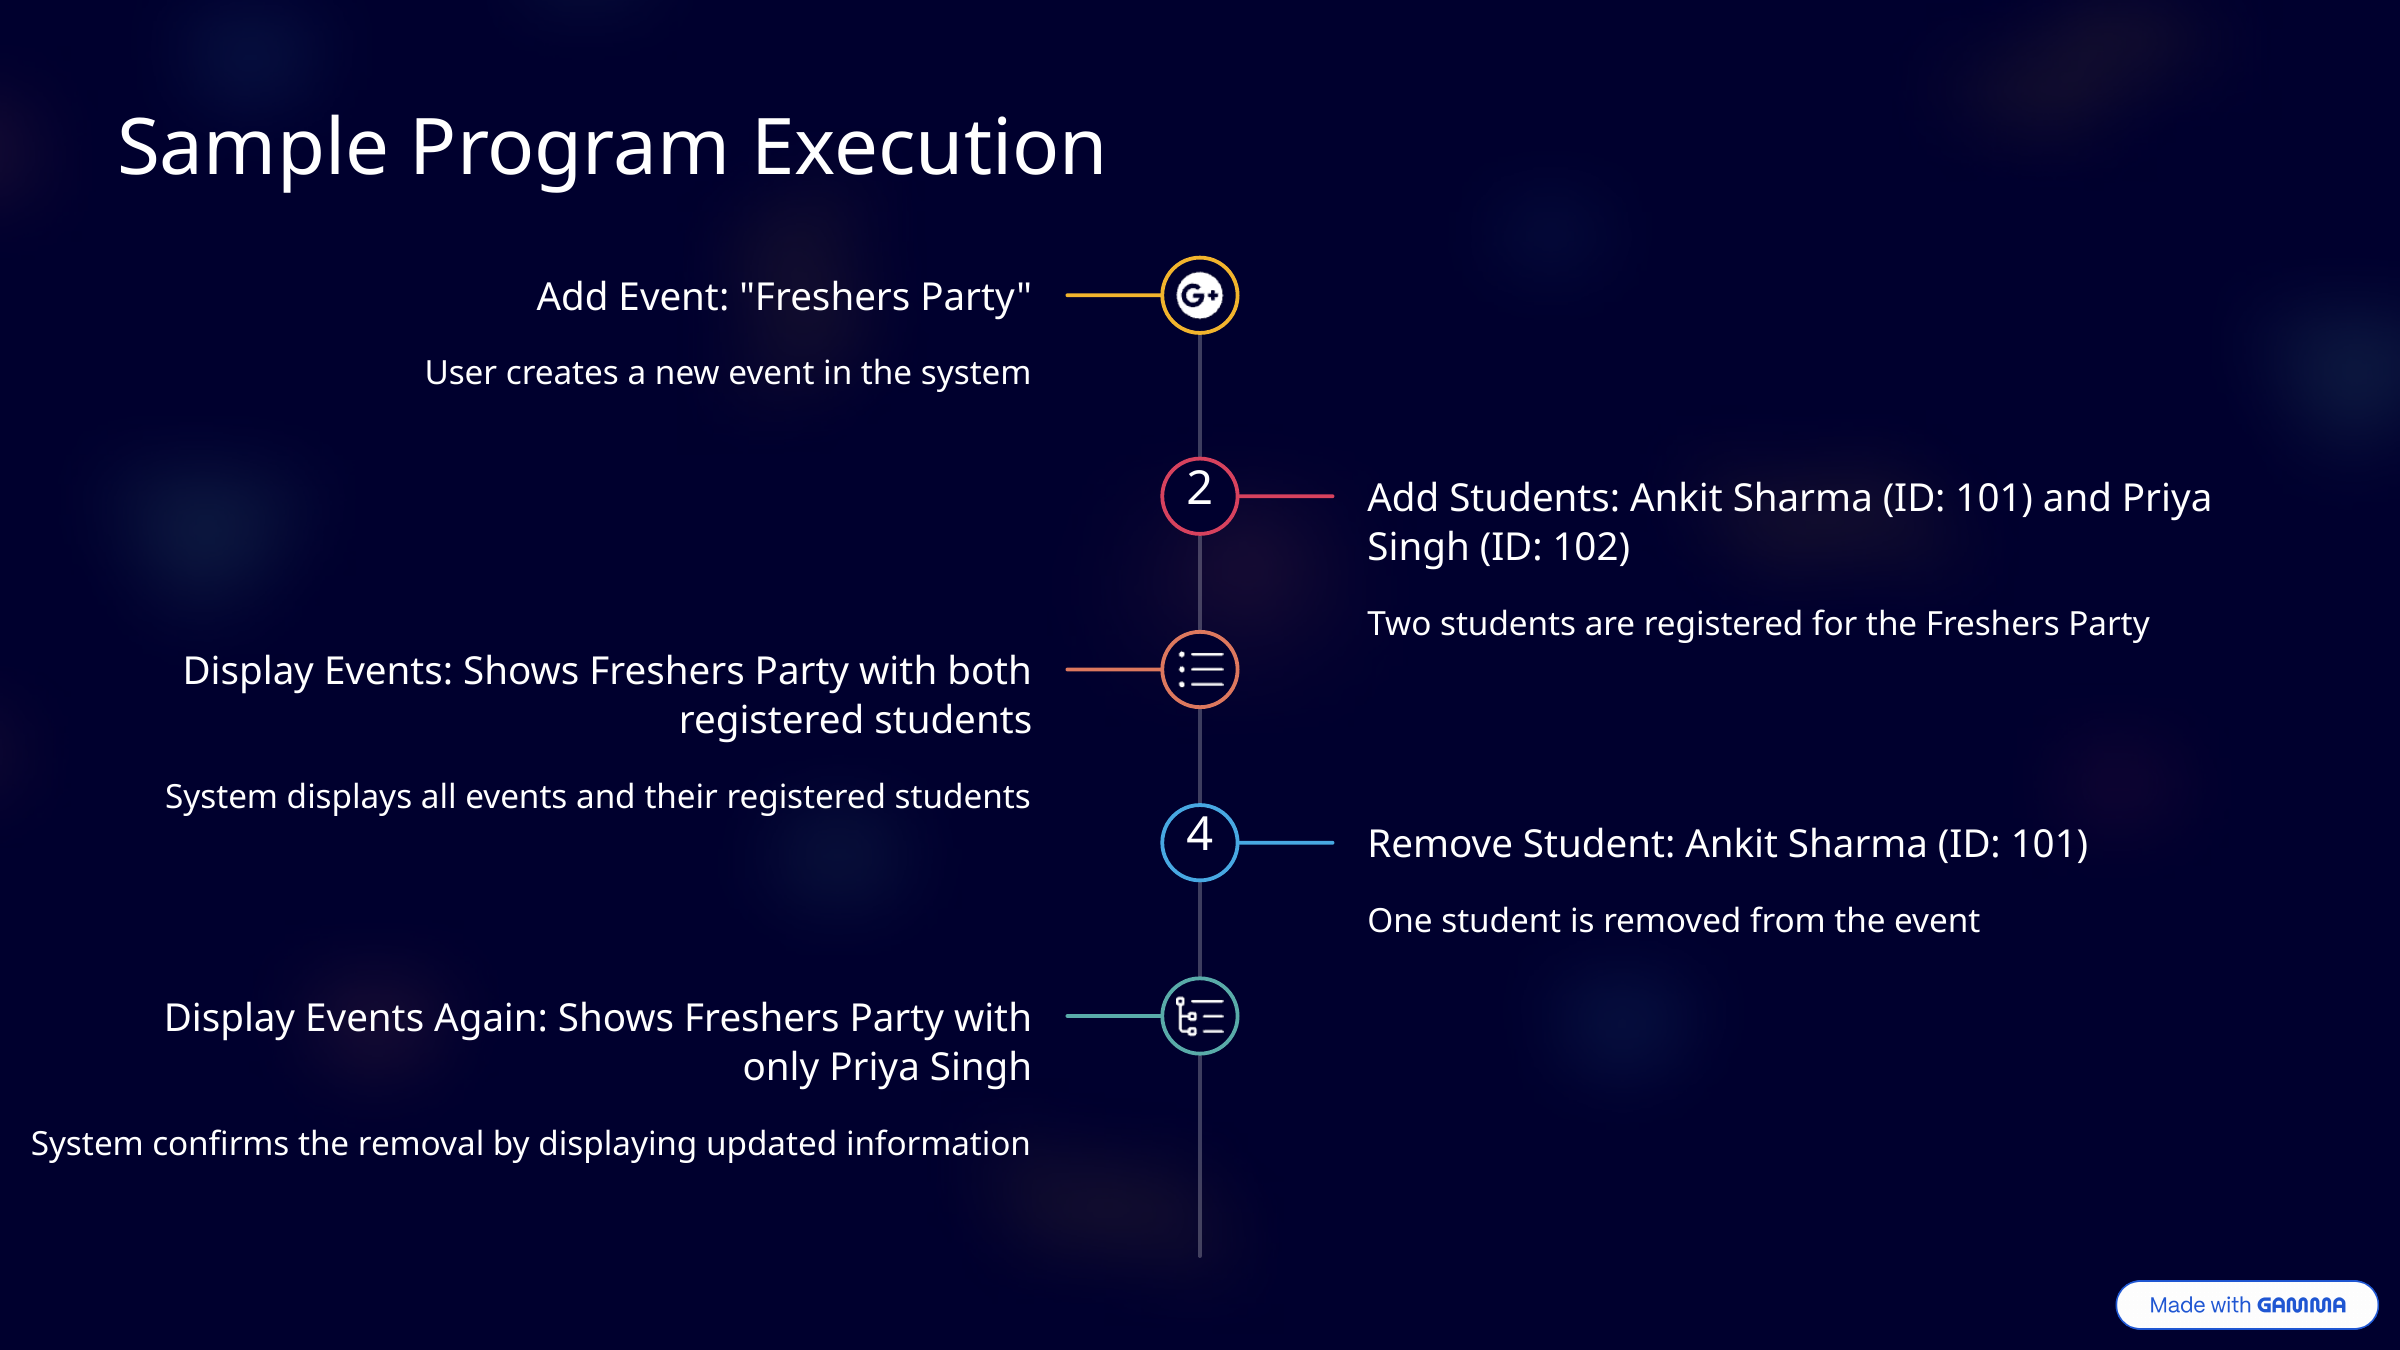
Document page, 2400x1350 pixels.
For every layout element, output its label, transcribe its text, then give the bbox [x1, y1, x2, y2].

picture [1176, 986, 1224, 1046]
text_box 4 [1176, 813, 1224, 873]
text_box [1162, 805, 1238, 872]
text_box [1177, 978, 1223, 986]
text_box [1177, 458, 1223, 466]
text_box System confirms the removal by displaying updated information [117, 1108, 1033, 1162]
text_box [1177, 257, 1223, 265]
text_box Display Events Again: Shows Freshers Party with only Priya Singh [117, 989, 1033, 1089]
text_box [1198, 534, 1202, 631]
text_box [1224, 987, 1238, 1045]
text_box [1065, 1014, 1162, 1018]
text_box [1198, 1054, 1202, 1258]
text_box Add Event: "Freshers Party" [532, 269, 1033, 319]
text_box System displays all events and their registered students [117, 761, 1033, 816]
picture [1176, 265, 1224, 325]
text_box Sample Program Execution [117, 92, 1091, 191]
text_box [1177, 631, 1222, 639]
text_box [1238, 494, 1335, 499]
text_box [1198, 881, 1202, 978]
text_box 2 [1176, 466, 1224, 526]
text_box [1198, 708, 1202, 805]
text_box [1162, 467, 1238, 534]
text_box Remove Student: Ankit Sharma (ID: 101) [1367, 816, 2098, 866]
picture [2106, 1271, 2389, 1339]
text_box [1238, 840, 1335, 845]
picture [1176, 639, 1224, 700]
text_box [1177, 1046, 1223, 1054]
text_box [1162, 640, 1176, 699]
text_box [1177, 873, 1223, 881]
text_box User creates a new event in the system [117, 338, 1033, 393]
text_box [1162, 266, 1238, 333]
text_box Display Events: Shows Freshers Party with both registered students [117, 643, 1033, 742]
text_box [1065, 293, 1162, 298]
text_box [1198, 333, 1202, 458]
text_box [1224, 640, 1238, 699]
text_box Add Students: Ankit Sharma (ID: 101) and Priya Singh (ID: 102) [1367, 470, 2283, 569]
text_box Two students are registered for the Freshers Party [1367, 588, 2283, 643]
text_box One student is removed from the event [1367, 885, 2283, 940]
text_box [1065, 667, 1162, 672]
text_box [1177, 700, 1223, 708]
text_box [1162, 986, 1176, 1046]
